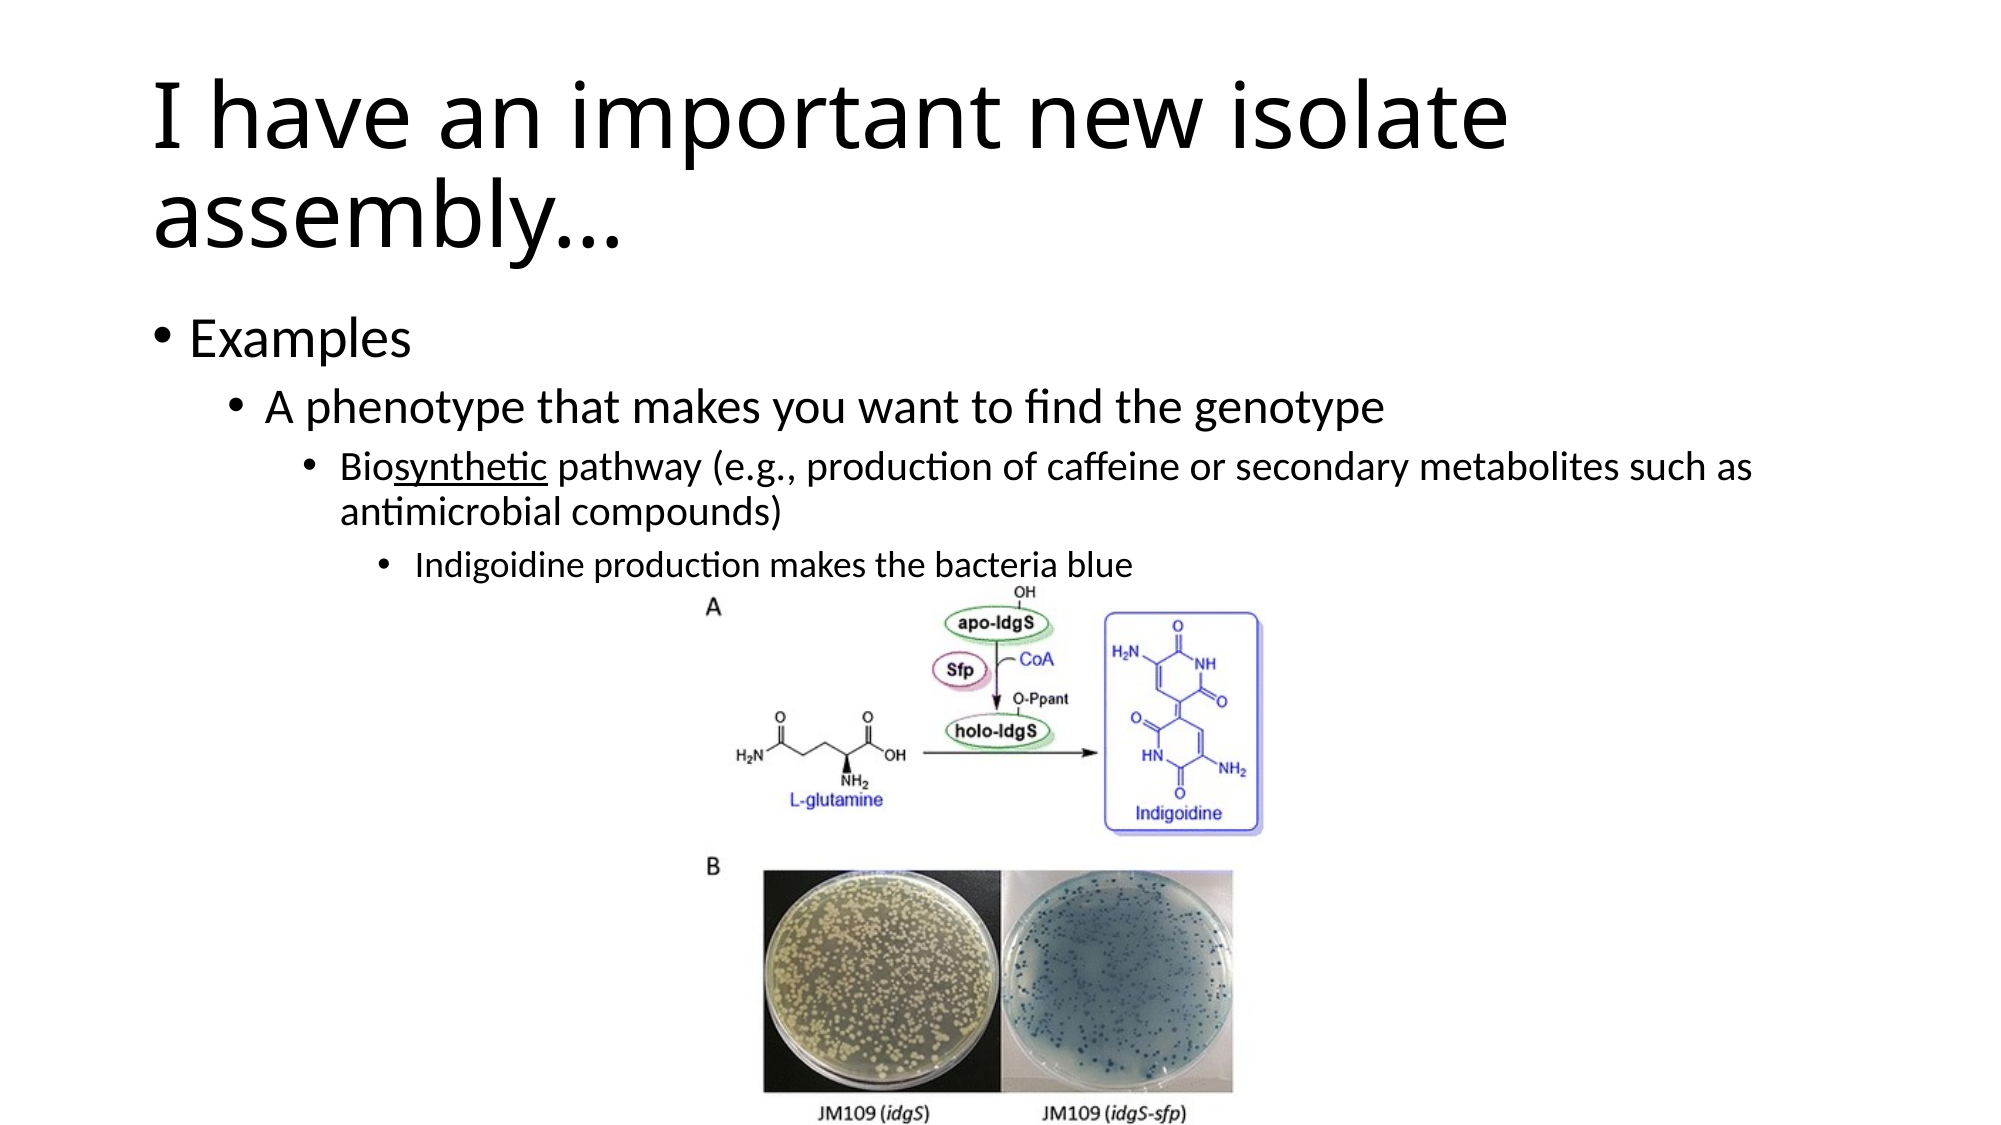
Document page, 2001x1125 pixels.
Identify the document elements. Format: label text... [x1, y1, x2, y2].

title I have an important new isolate assembly… [137, 59, 1863, 278]
picture [704, 585, 1265, 1125]
list Examples A phenotype that makes you want to find the genotype Biosynthetic pathway (e.g., production of caffeine or secondary metabolites such as antimicrobial compounds) Indigoidine production makes the bacteria blue [137, 299, 1962, 1014]
